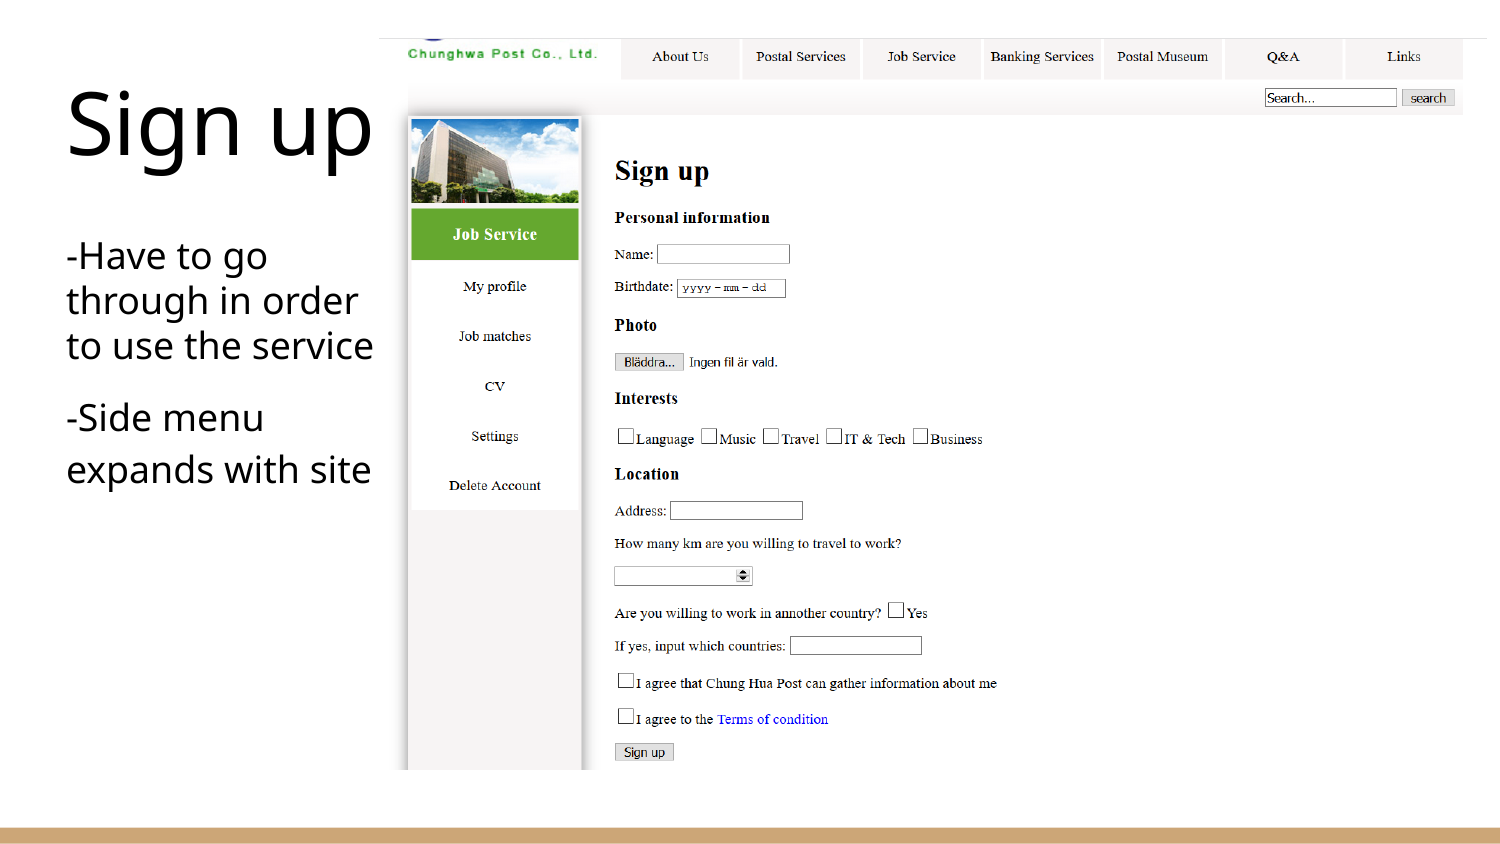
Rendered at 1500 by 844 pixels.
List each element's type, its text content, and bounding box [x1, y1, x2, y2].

picture [379, 38, 1487, 770]
title Sign up [51, 51, 373, 189]
title -Have to go through in order to use the service -Side menu expands with site [51, 216, 373, 743]
